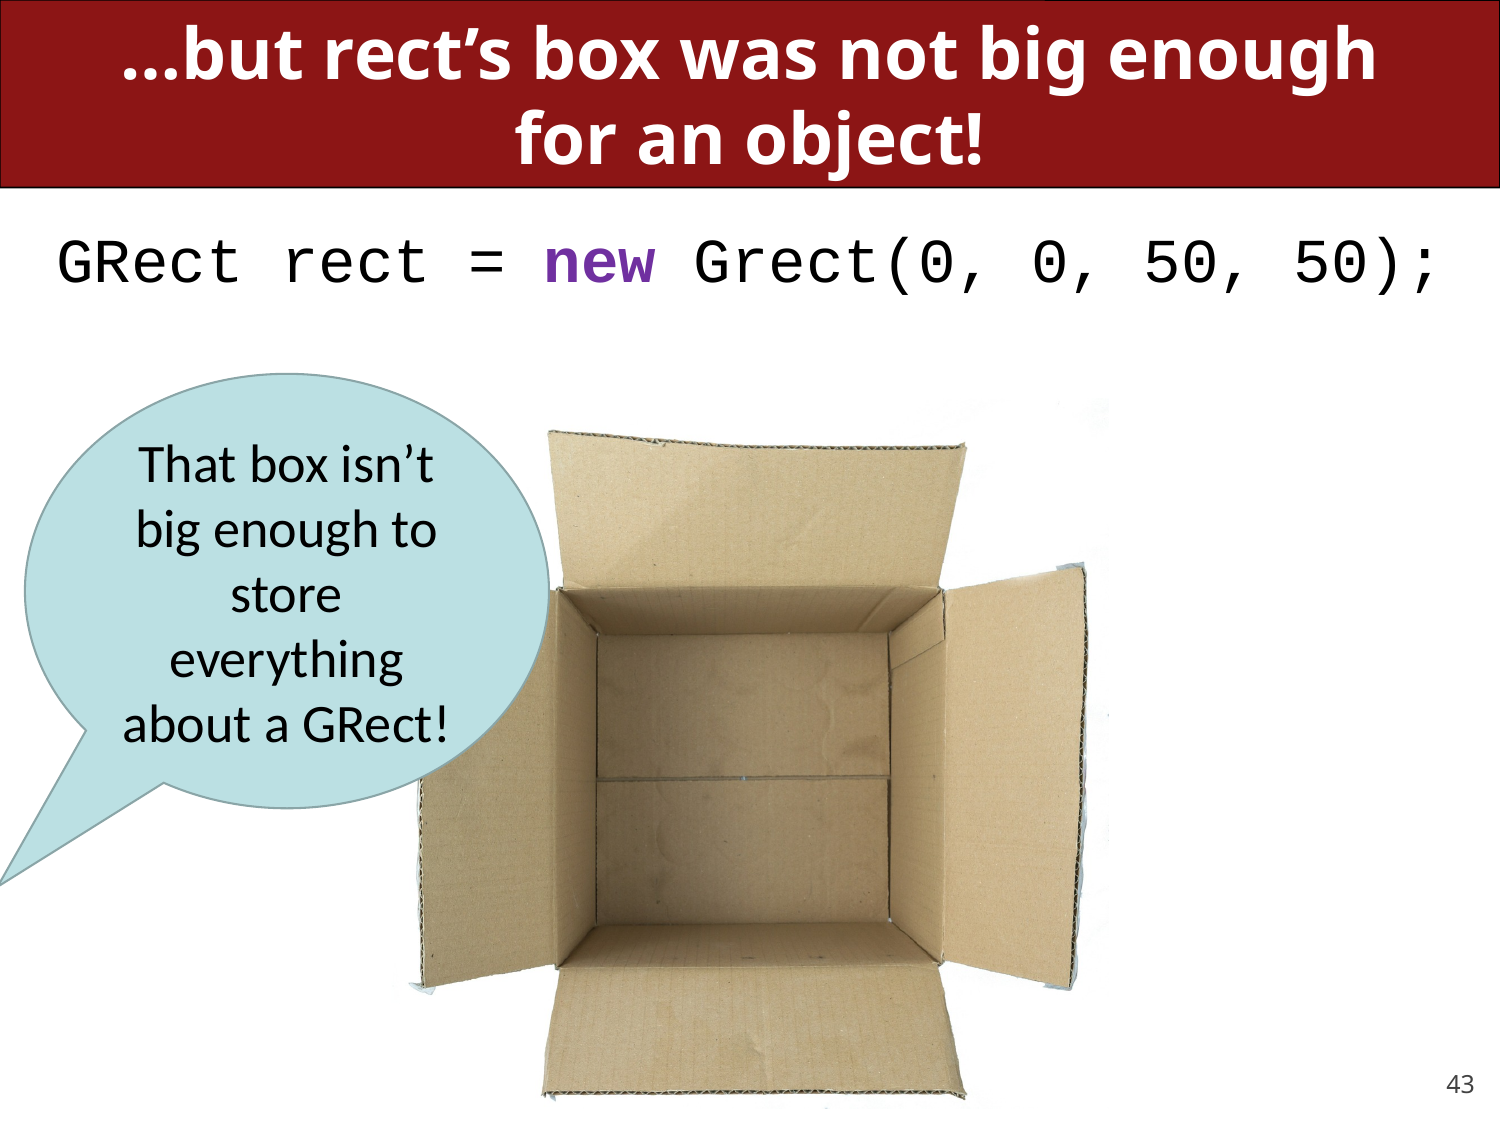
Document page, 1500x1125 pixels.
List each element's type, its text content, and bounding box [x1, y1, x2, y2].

title …but rect’s box was not big enough for an object! [75, 0, 1425, 188]
text_box That box isn’t big enough to store everything about a GRect! [0, 372, 410, 887]
list GRect rect = new Grect(0, 0, 50, 50); [24, 212, 1475, 1063]
picture [391, 398, 1109, 1109]
